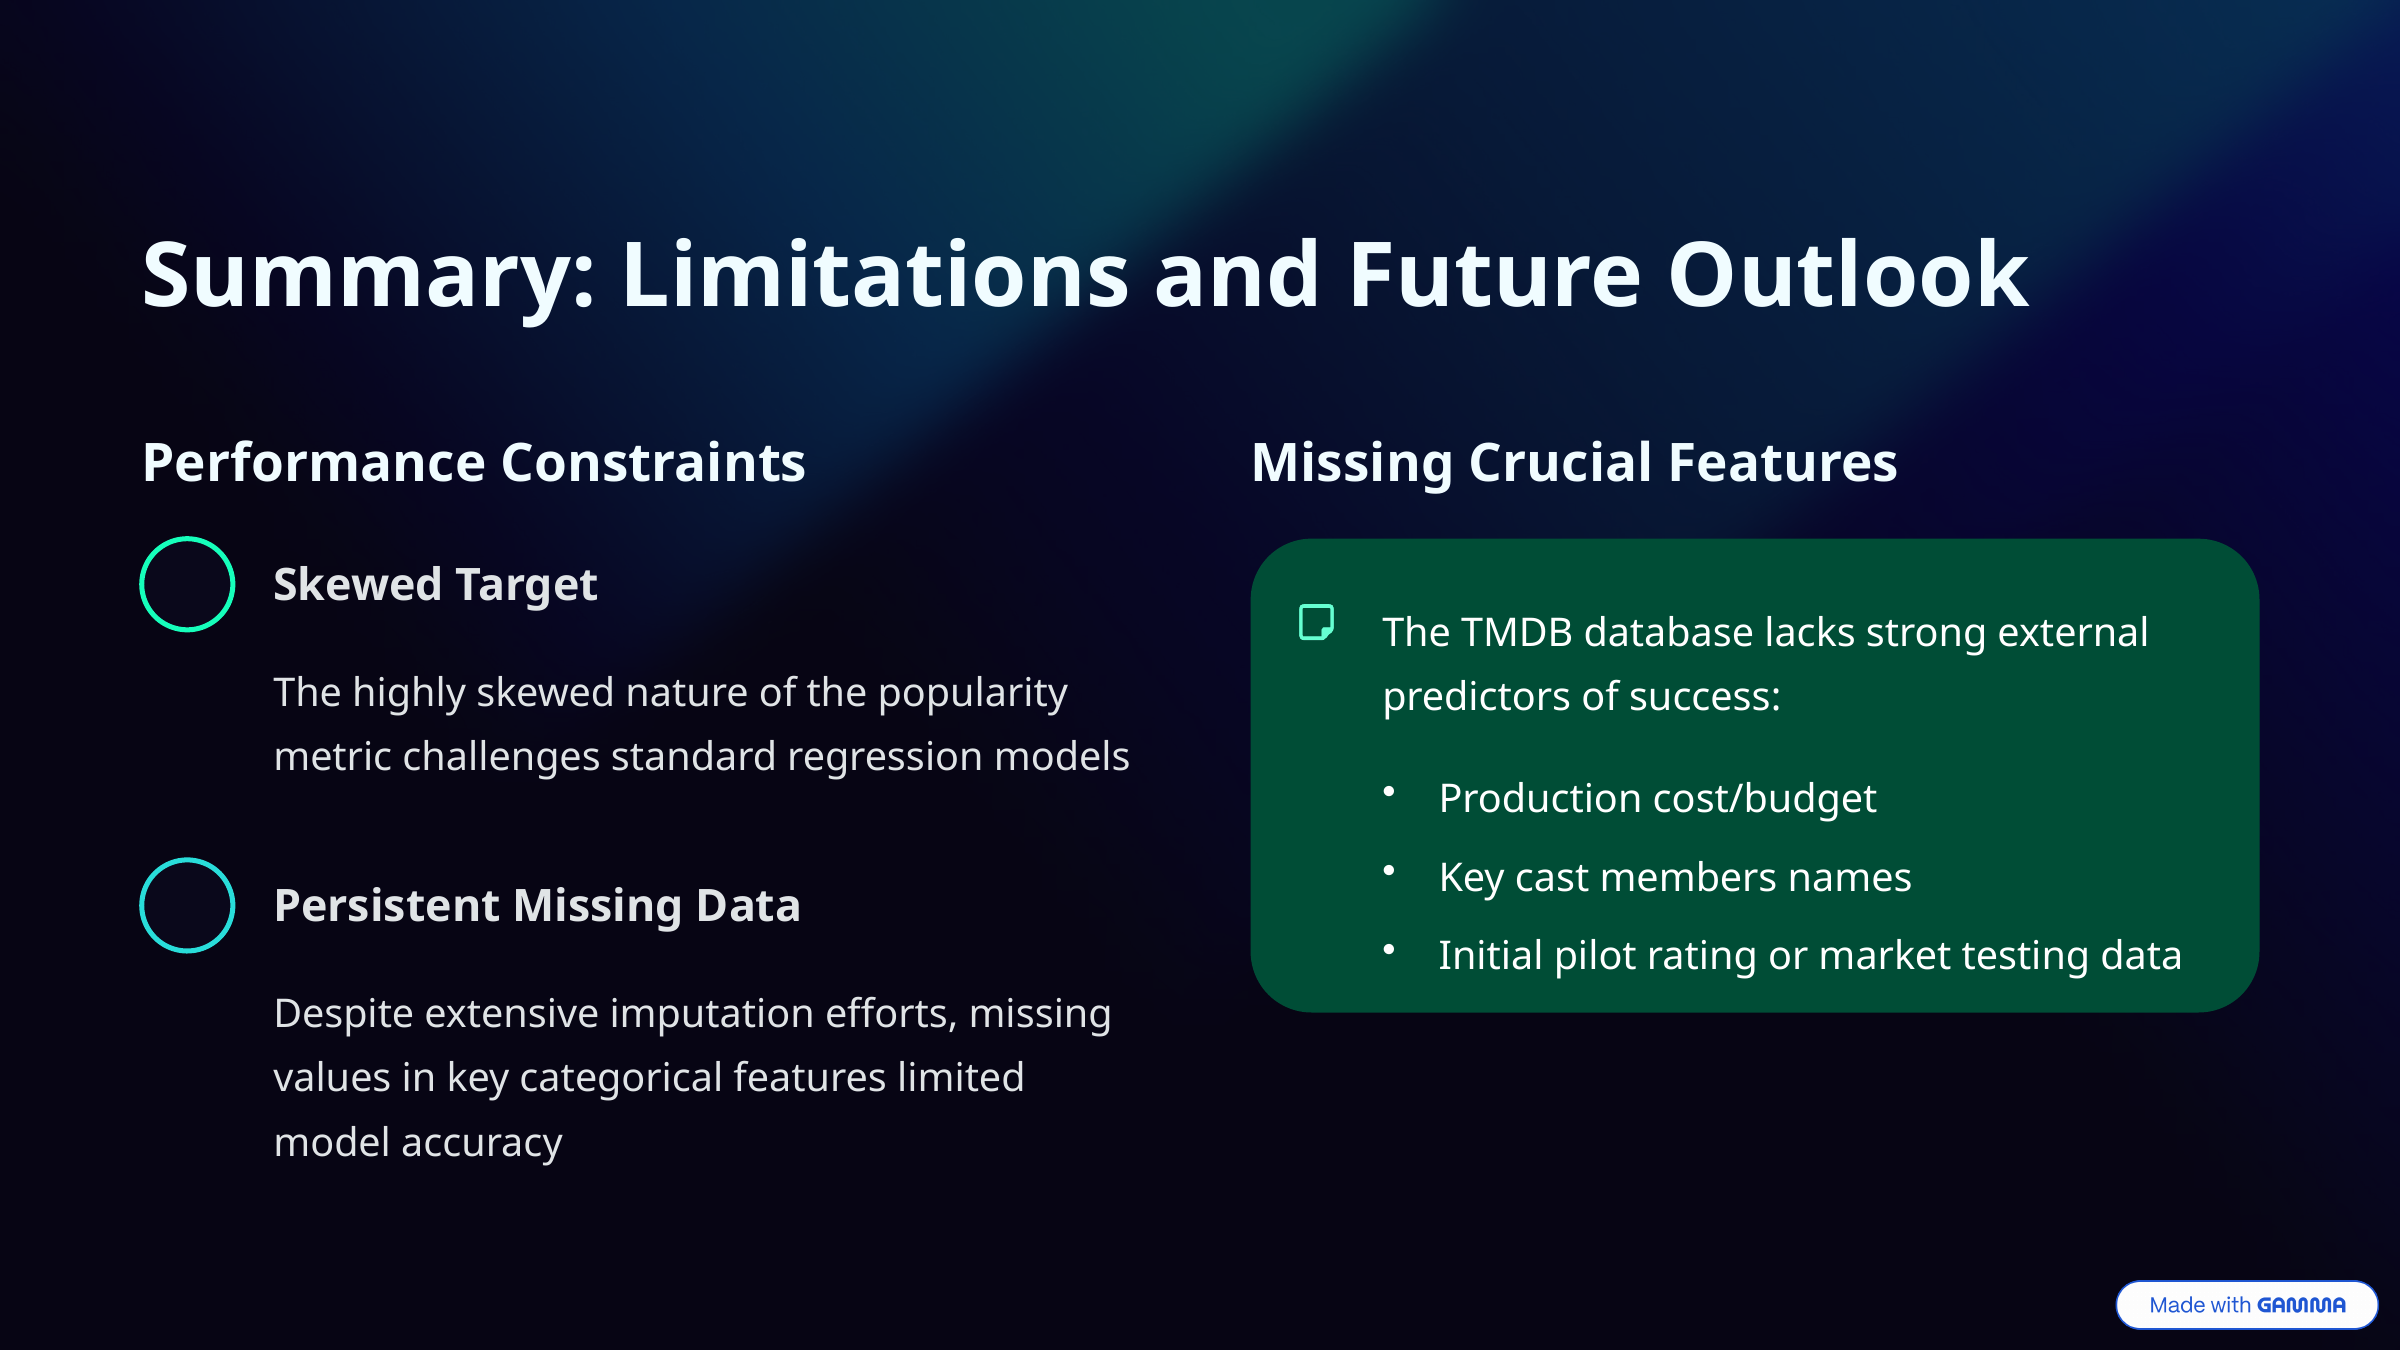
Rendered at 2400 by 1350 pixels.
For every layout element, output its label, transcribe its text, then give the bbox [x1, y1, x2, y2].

text_box [141, 859, 233, 952]
text_box Skewed Target [273, 552, 724, 609]
text_box Summary: Limitations and Future Outlook [141, 211, 1891, 325]
text_box Despite extensive imputation efforts, missing values in key categorical features limited model accuracy [273, 970, 1151, 1165]
text_box Key cast members names [1382, 834, 2219, 899]
text_box Production cost/budget [1382, 755, 2219, 821]
text_box Missing Crucial Features [1250, 425, 1877, 494]
text_box [141, 538, 233, 630]
text_box The TMDB database lacks strong external predictors of success: [1382, 589, 2219, 719]
text_box Initial pilot rating or market testing data [1382, 913, 2219, 979]
text_box Persistent Missing Data [273, 873, 774, 931]
picture [2106, 1271, 2389, 1339]
text_box [1250, 538, 2260, 1013]
picture [1291, 601, 1342, 642]
text_box Performance Constraints [141, 425, 784, 494]
text_box The highly skewed nature of the popularity metric challenges standard regression models [273, 649, 1151, 779]
